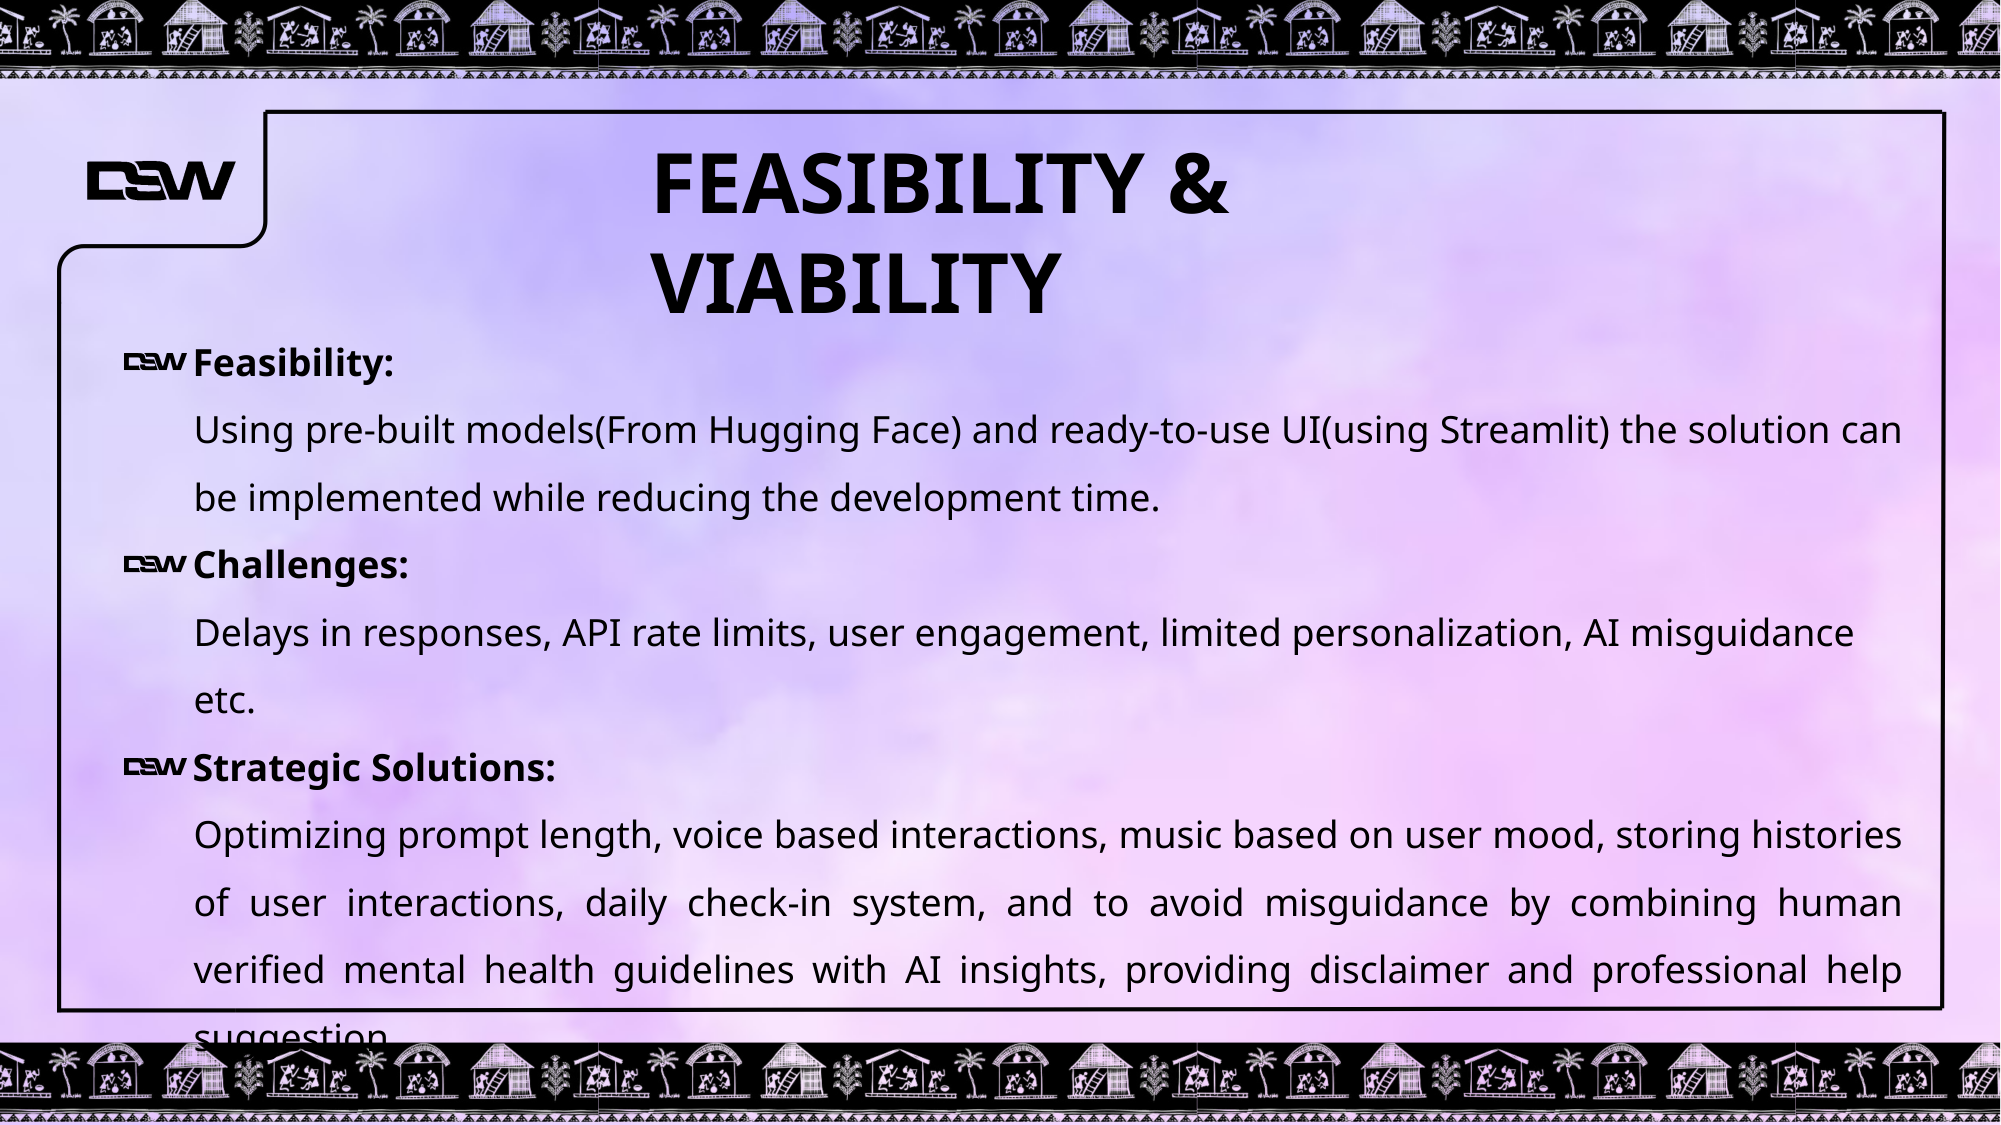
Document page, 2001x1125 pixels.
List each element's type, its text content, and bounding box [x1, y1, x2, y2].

picture [118, 550, 184, 577]
picture [0, 0, 2001, 1125]
picture [118, 752, 184, 780]
text_box Feasibility: Using pre-built models(From Hugging Face) and ready-to-use UI(using Streamlit) the solution can be implemented while reducing the development time. Challenges: Delays in responses, API rate limits, user engagement, limited personalization, AI misguidance etc. Strategic Solutions: Optimizing prompt length, voice based interactions, music based on user mood, storing histories of user interactions, daily check-in system, and to avoid misguidance by combining human verified mental health guidelines with AI insights, providing disclaimer and professional help suggestion. [103, 308, 1920, 1125]
text_box FEASIBILITY & VIABILITY [635, 122, 1636, 308]
picture [118, 347, 184, 375]
